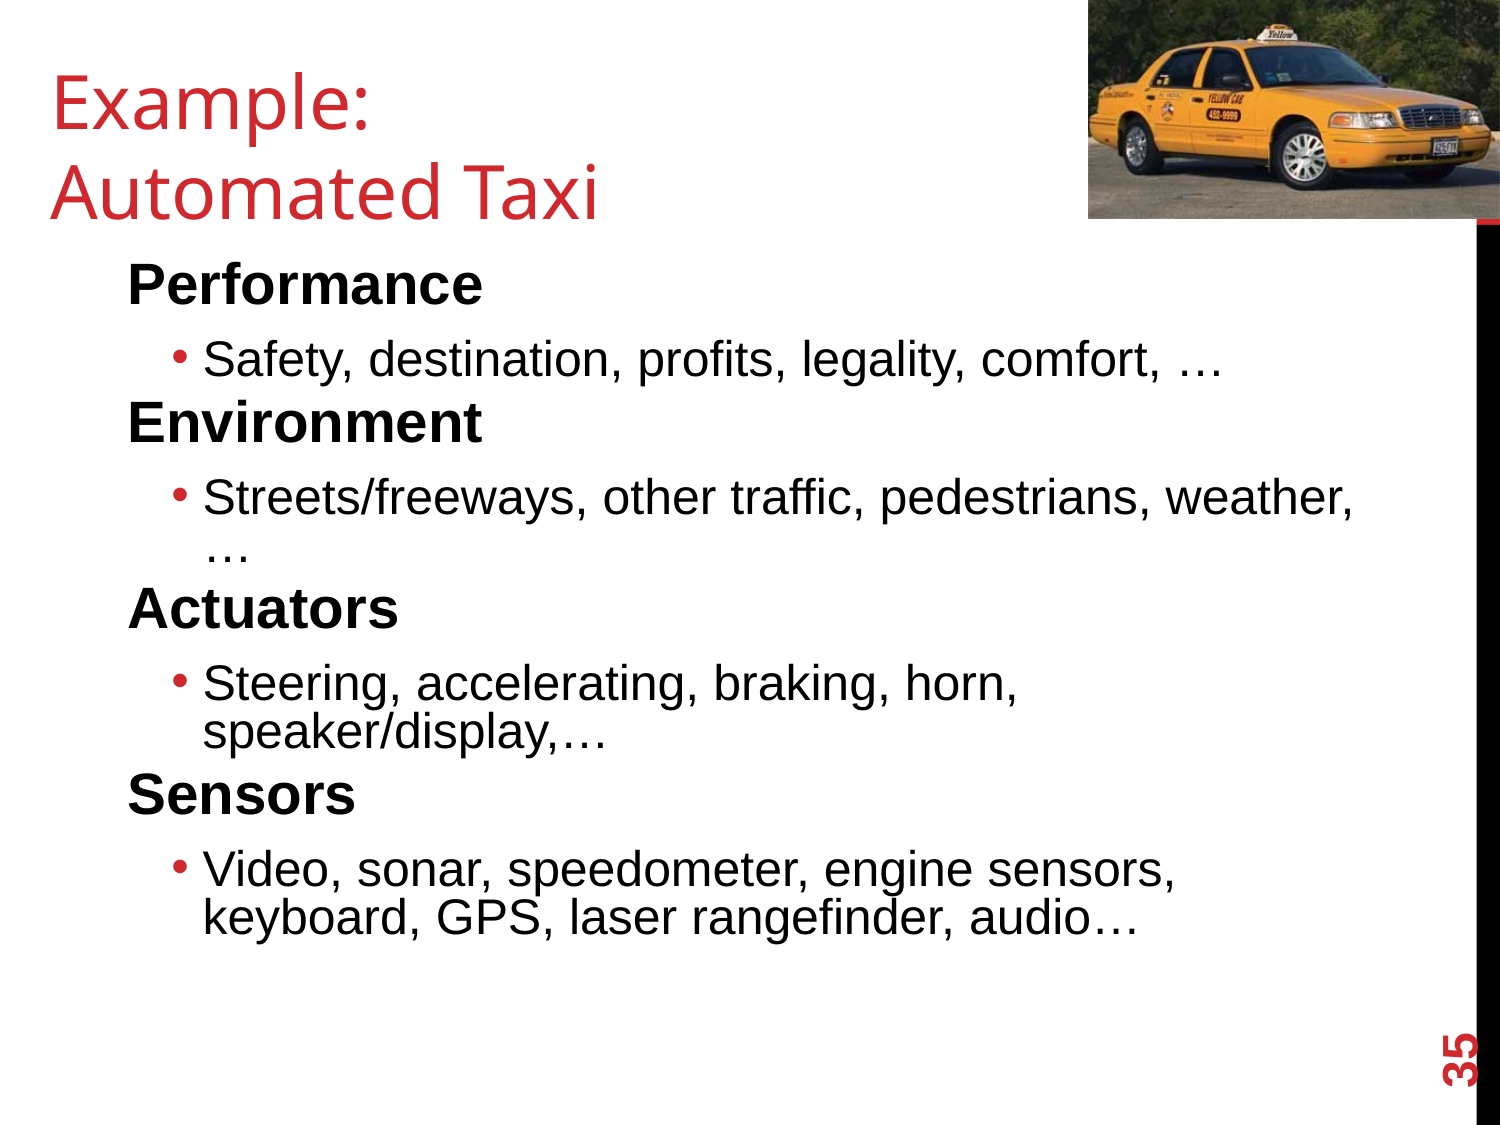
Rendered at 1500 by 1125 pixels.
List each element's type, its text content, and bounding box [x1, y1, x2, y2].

slide_number 35 [1427, 887, 1488, 1104]
title Example: Automated Taxi [35, 29, 1091, 242]
picture [1088, 0, 1500, 219]
list Performance Safety, destination, profits, legality, comfort, … Environment Streets/freeways, other traffic, pedestrians, weather, … Actuators Steering, accelerating, braking, horn, speaker/display,… Sensors Video, sonar, speedometer, engine sensors, keyboard, GPS, laser rangefinder, audio… [112, 252, 1388, 990]
